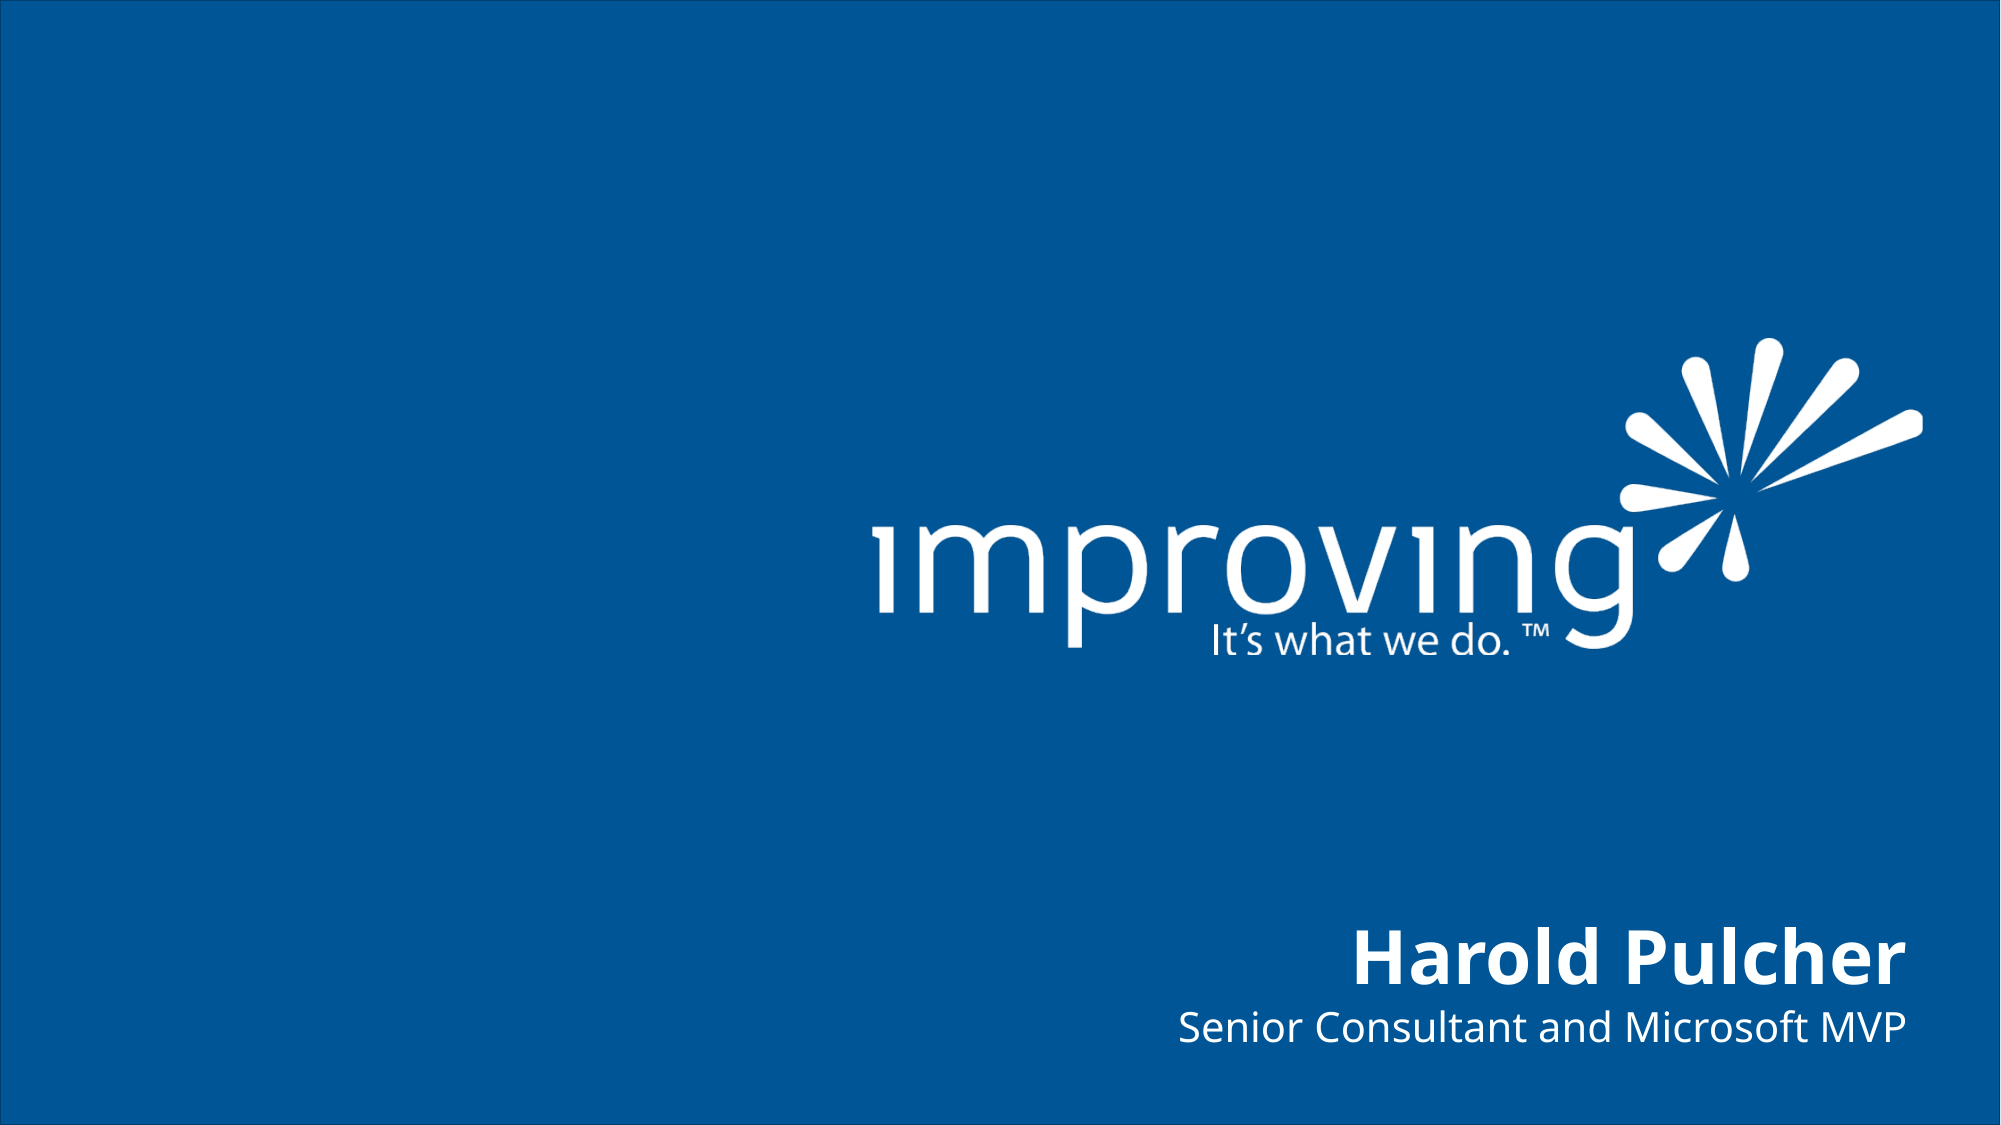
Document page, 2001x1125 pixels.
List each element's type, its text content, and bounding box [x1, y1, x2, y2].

subtitle Senior Consultant and Microsoft MVP [399, 993, 1923, 1080]
title Harold Pulcher [399, 901, 1923, 993]
